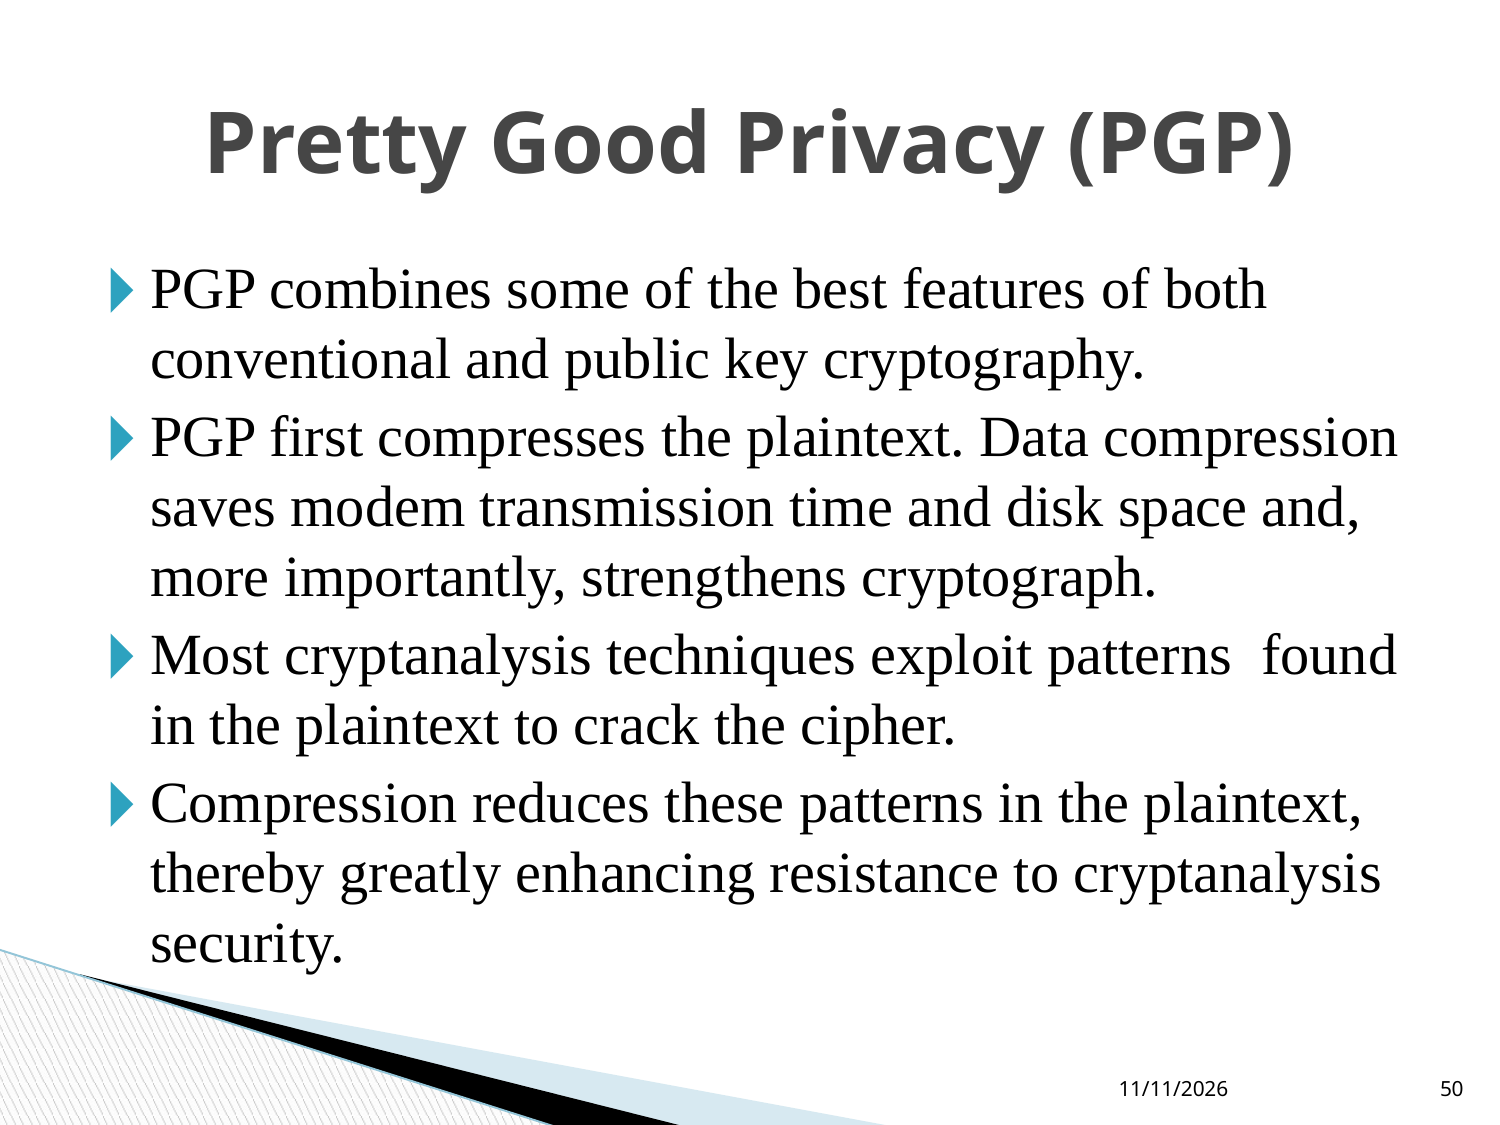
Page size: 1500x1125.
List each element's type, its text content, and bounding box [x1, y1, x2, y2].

slide_number 50 [1418, 1051, 1479, 1112]
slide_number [1103, 1051, 1418, 1112]
title Pretty Good Privacy (PGP) [75, 45, 1425, 233]
list PGP combines some of the best features of both conventional and public key cryptography. PGP first compresses the plaintext. Data compression saves modem transmission time and disk space and, more importantly, strengthens cryptograph. Most cryptanalysis techniques exploit patterns found in the plaintext to crack the cipher. Compression reduces these patterns in the plaintext, thereby greatly enhancing resistance to cryptanalysis security. [75, 243, 1425, 986]
